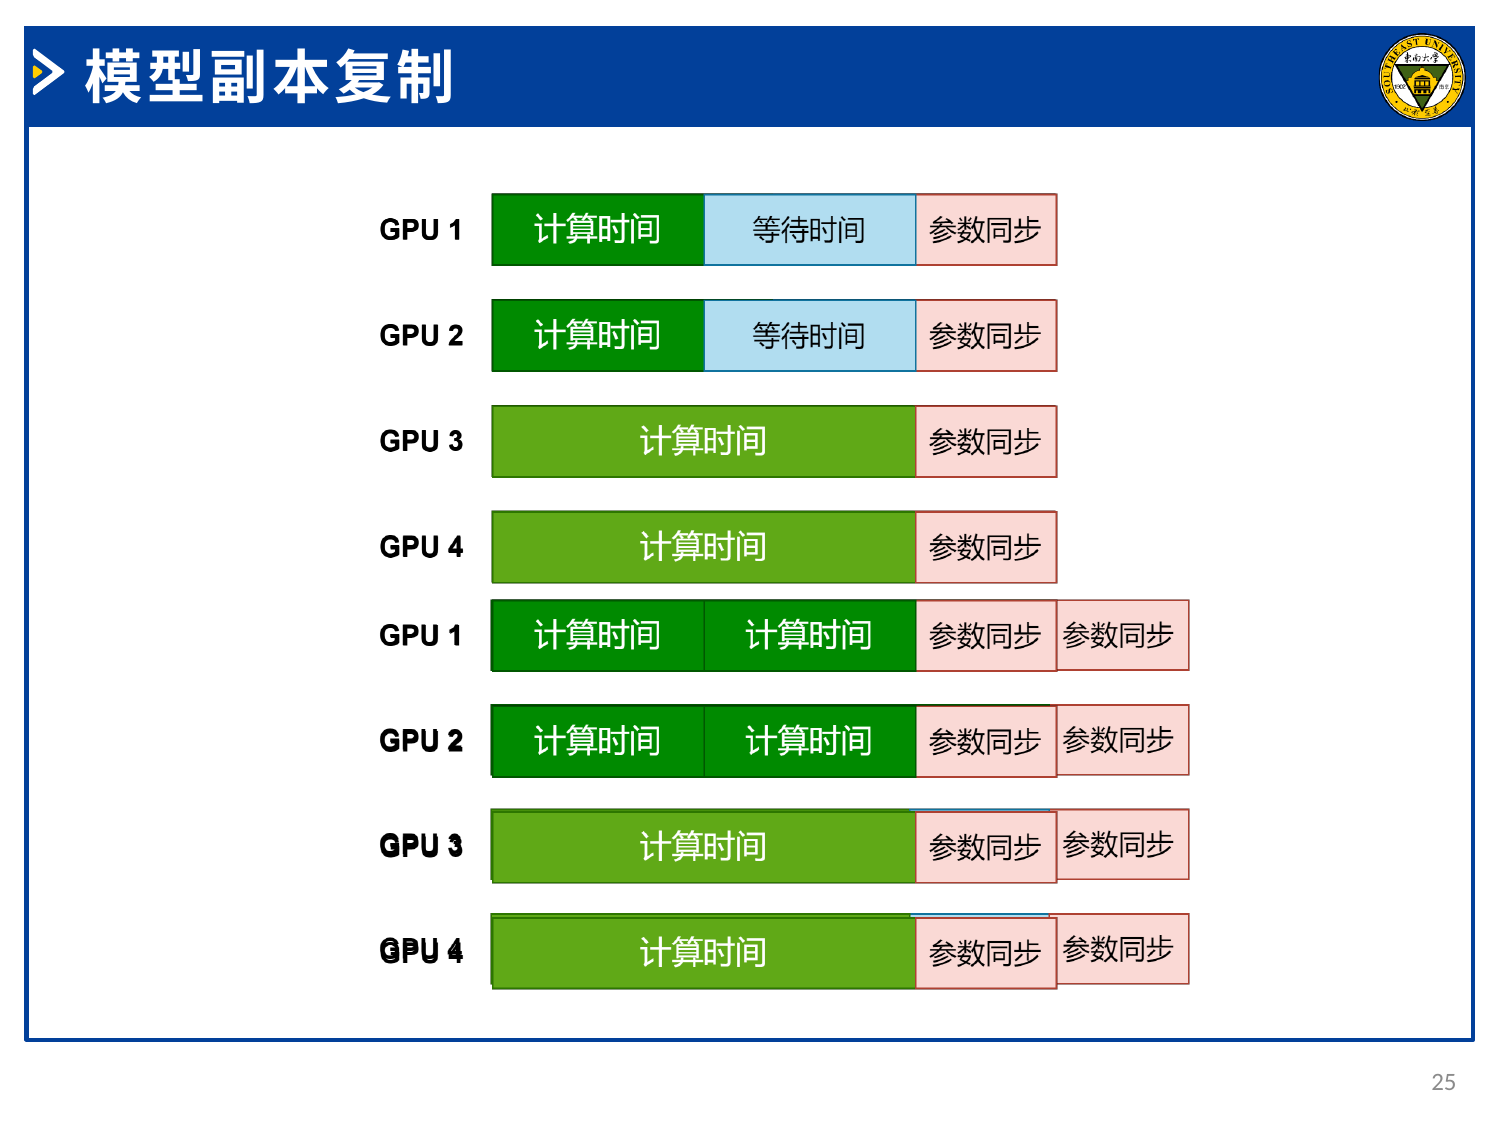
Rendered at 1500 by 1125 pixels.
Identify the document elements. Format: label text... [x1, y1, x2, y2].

picture [356, 181, 1212, 1012]
text_box 模型副本复制 [70, 32, 966, 118]
slide_number 25 [1382, 1051, 1472, 1111]
picture [1378, 33, 1467, 121]
